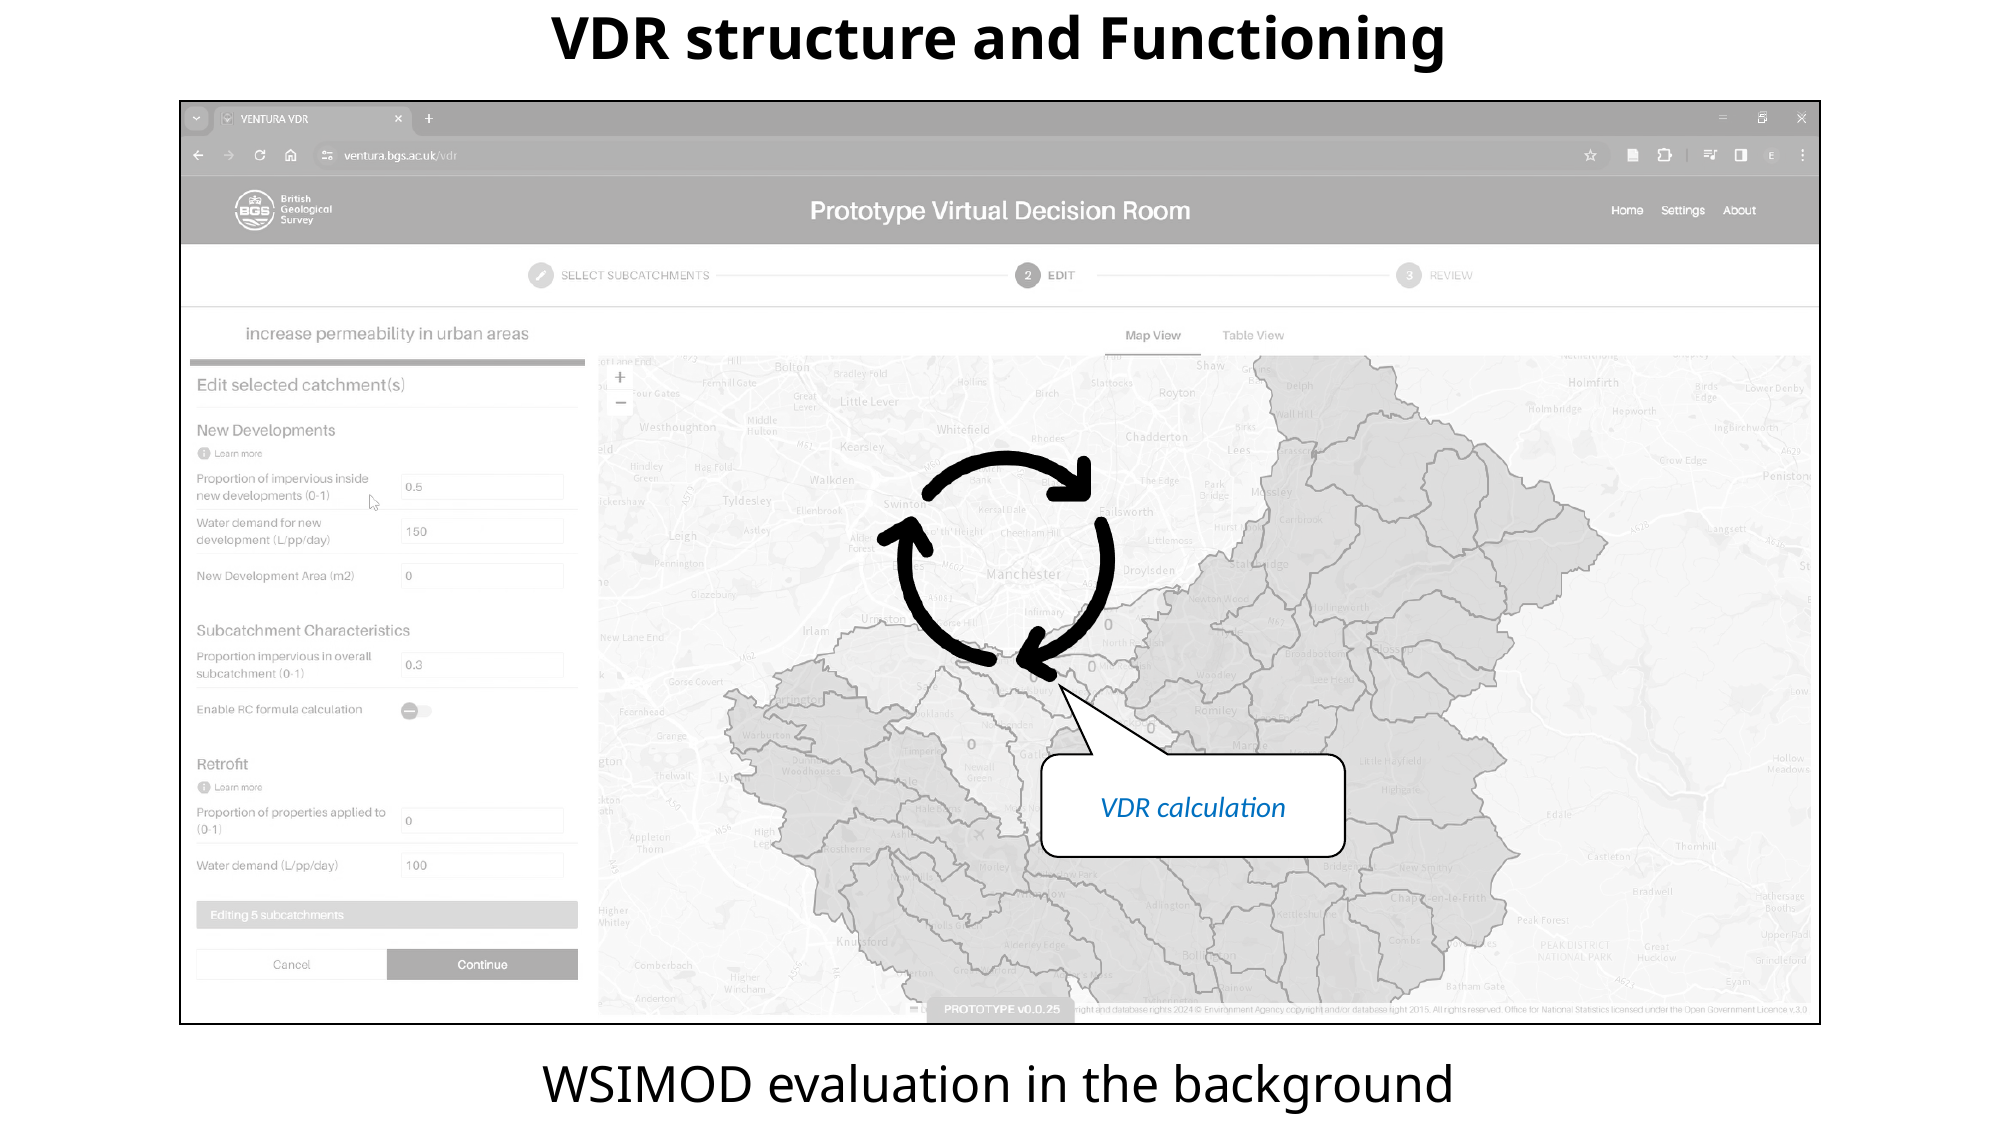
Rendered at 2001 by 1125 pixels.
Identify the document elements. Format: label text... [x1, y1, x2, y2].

text_box WSIMOD evaluation in the background [136, 1048, 1862, 1124]
title VDR structure and Functioning [136, 3, 1862, 79]
picture [179, 101, 1821, 1024]
